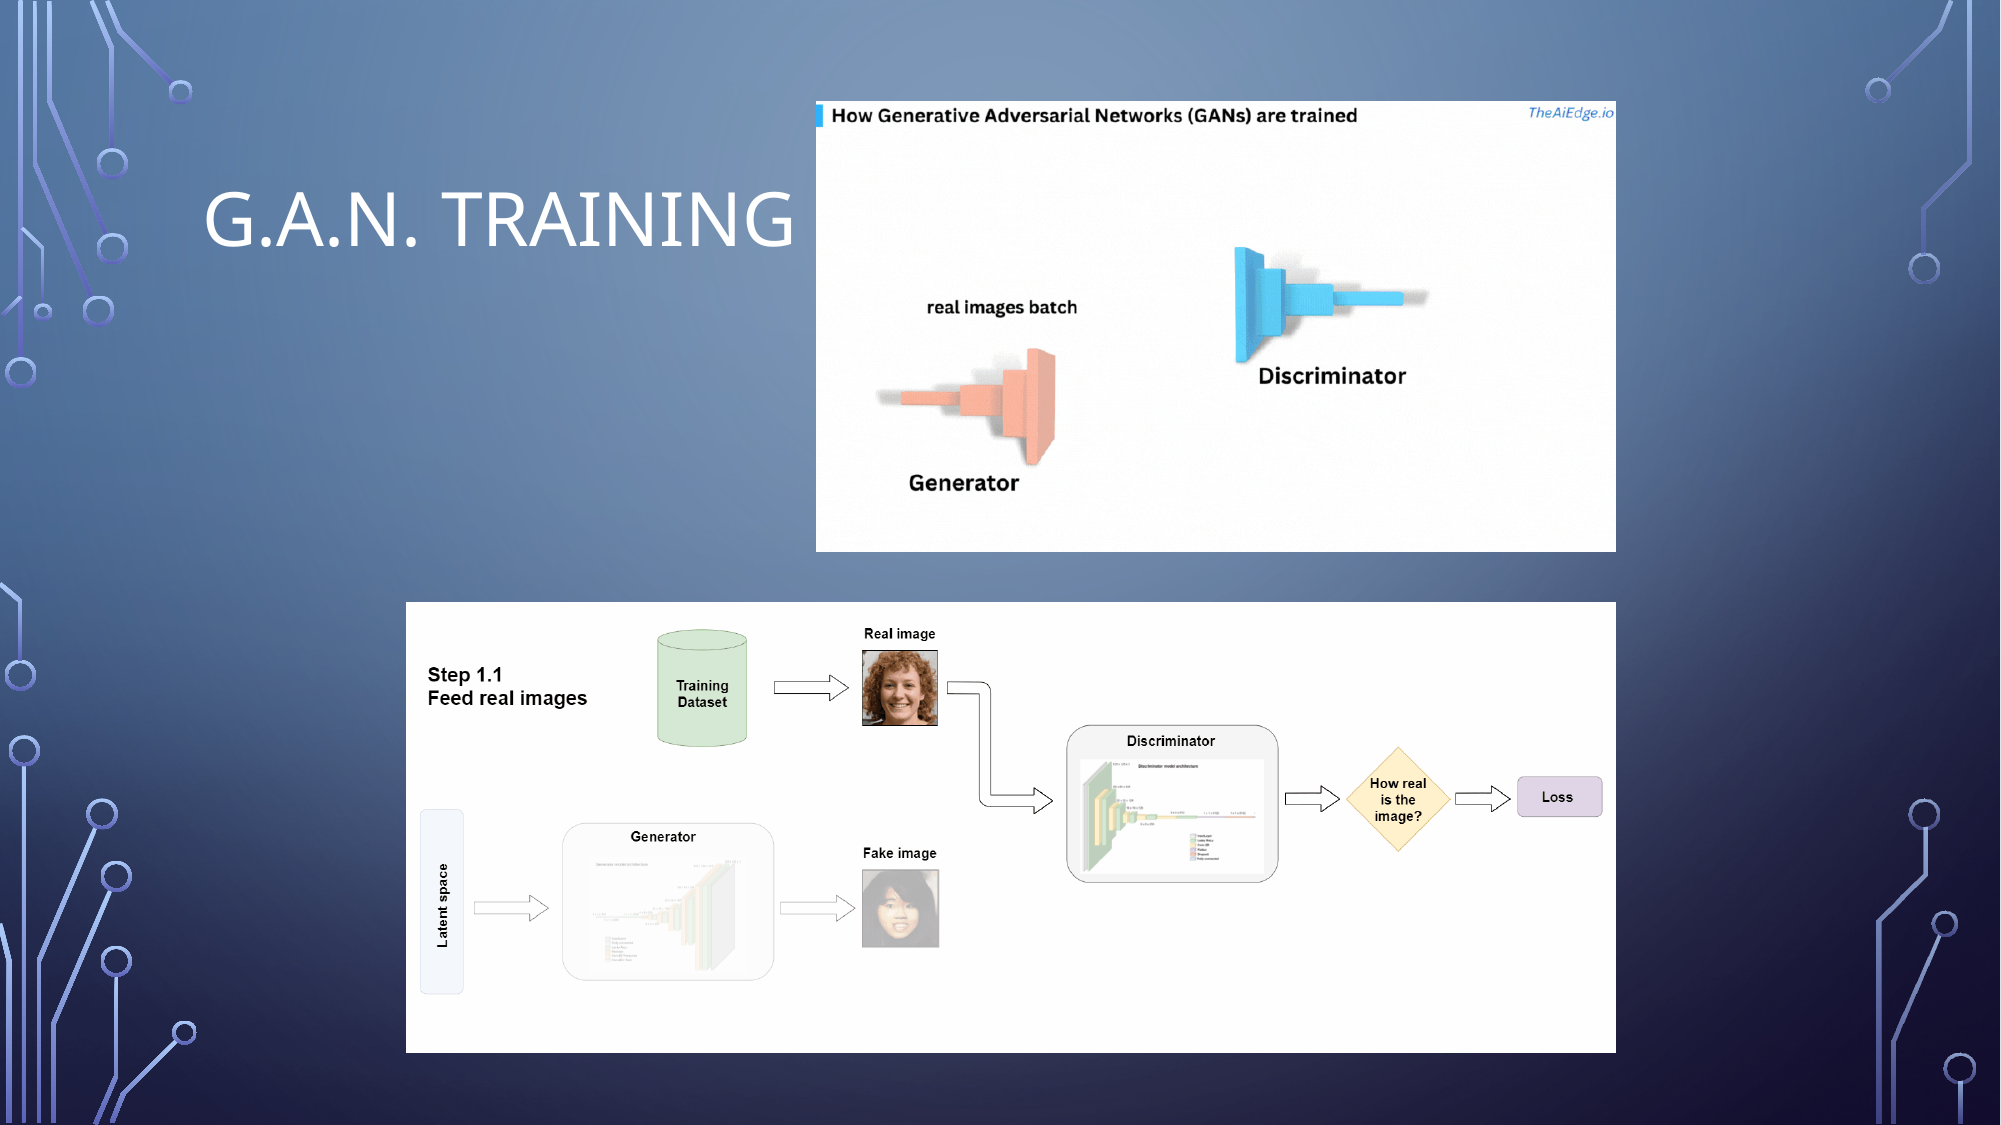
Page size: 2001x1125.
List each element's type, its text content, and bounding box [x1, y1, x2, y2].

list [405, 602, 1617, 1053]
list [815, 101, 1617, 552]
title G.A.N. Training [187, 101, 815, 344]
